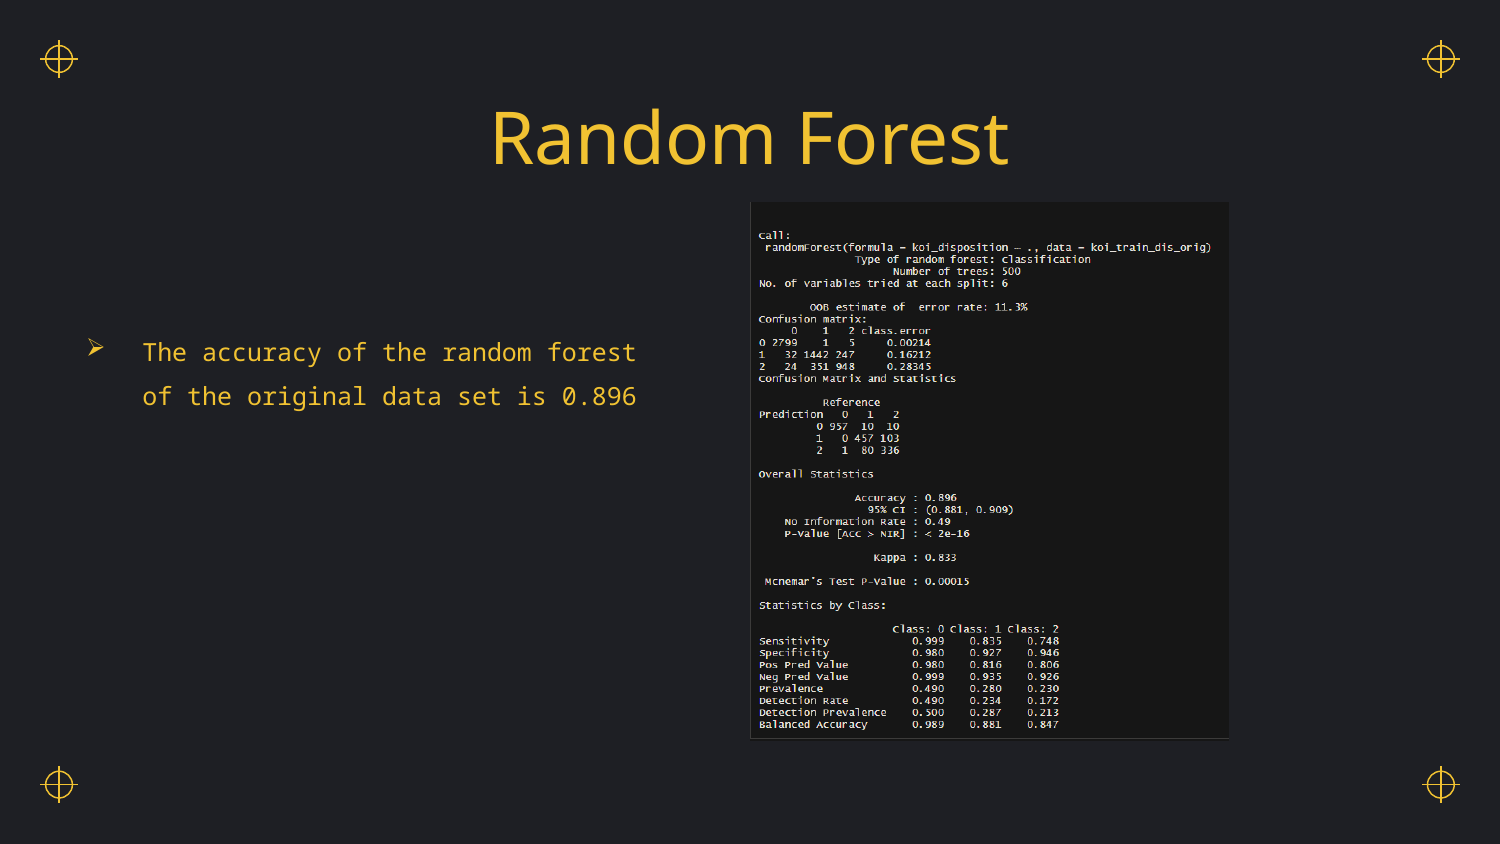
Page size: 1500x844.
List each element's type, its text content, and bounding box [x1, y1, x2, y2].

picture [749, 202, 1229, 741]
text_box The accuracy of the random forest of the original data set is 0.896 [52, 306, 656, 624]
title Random Forest [118, 88, 1382, 183]
